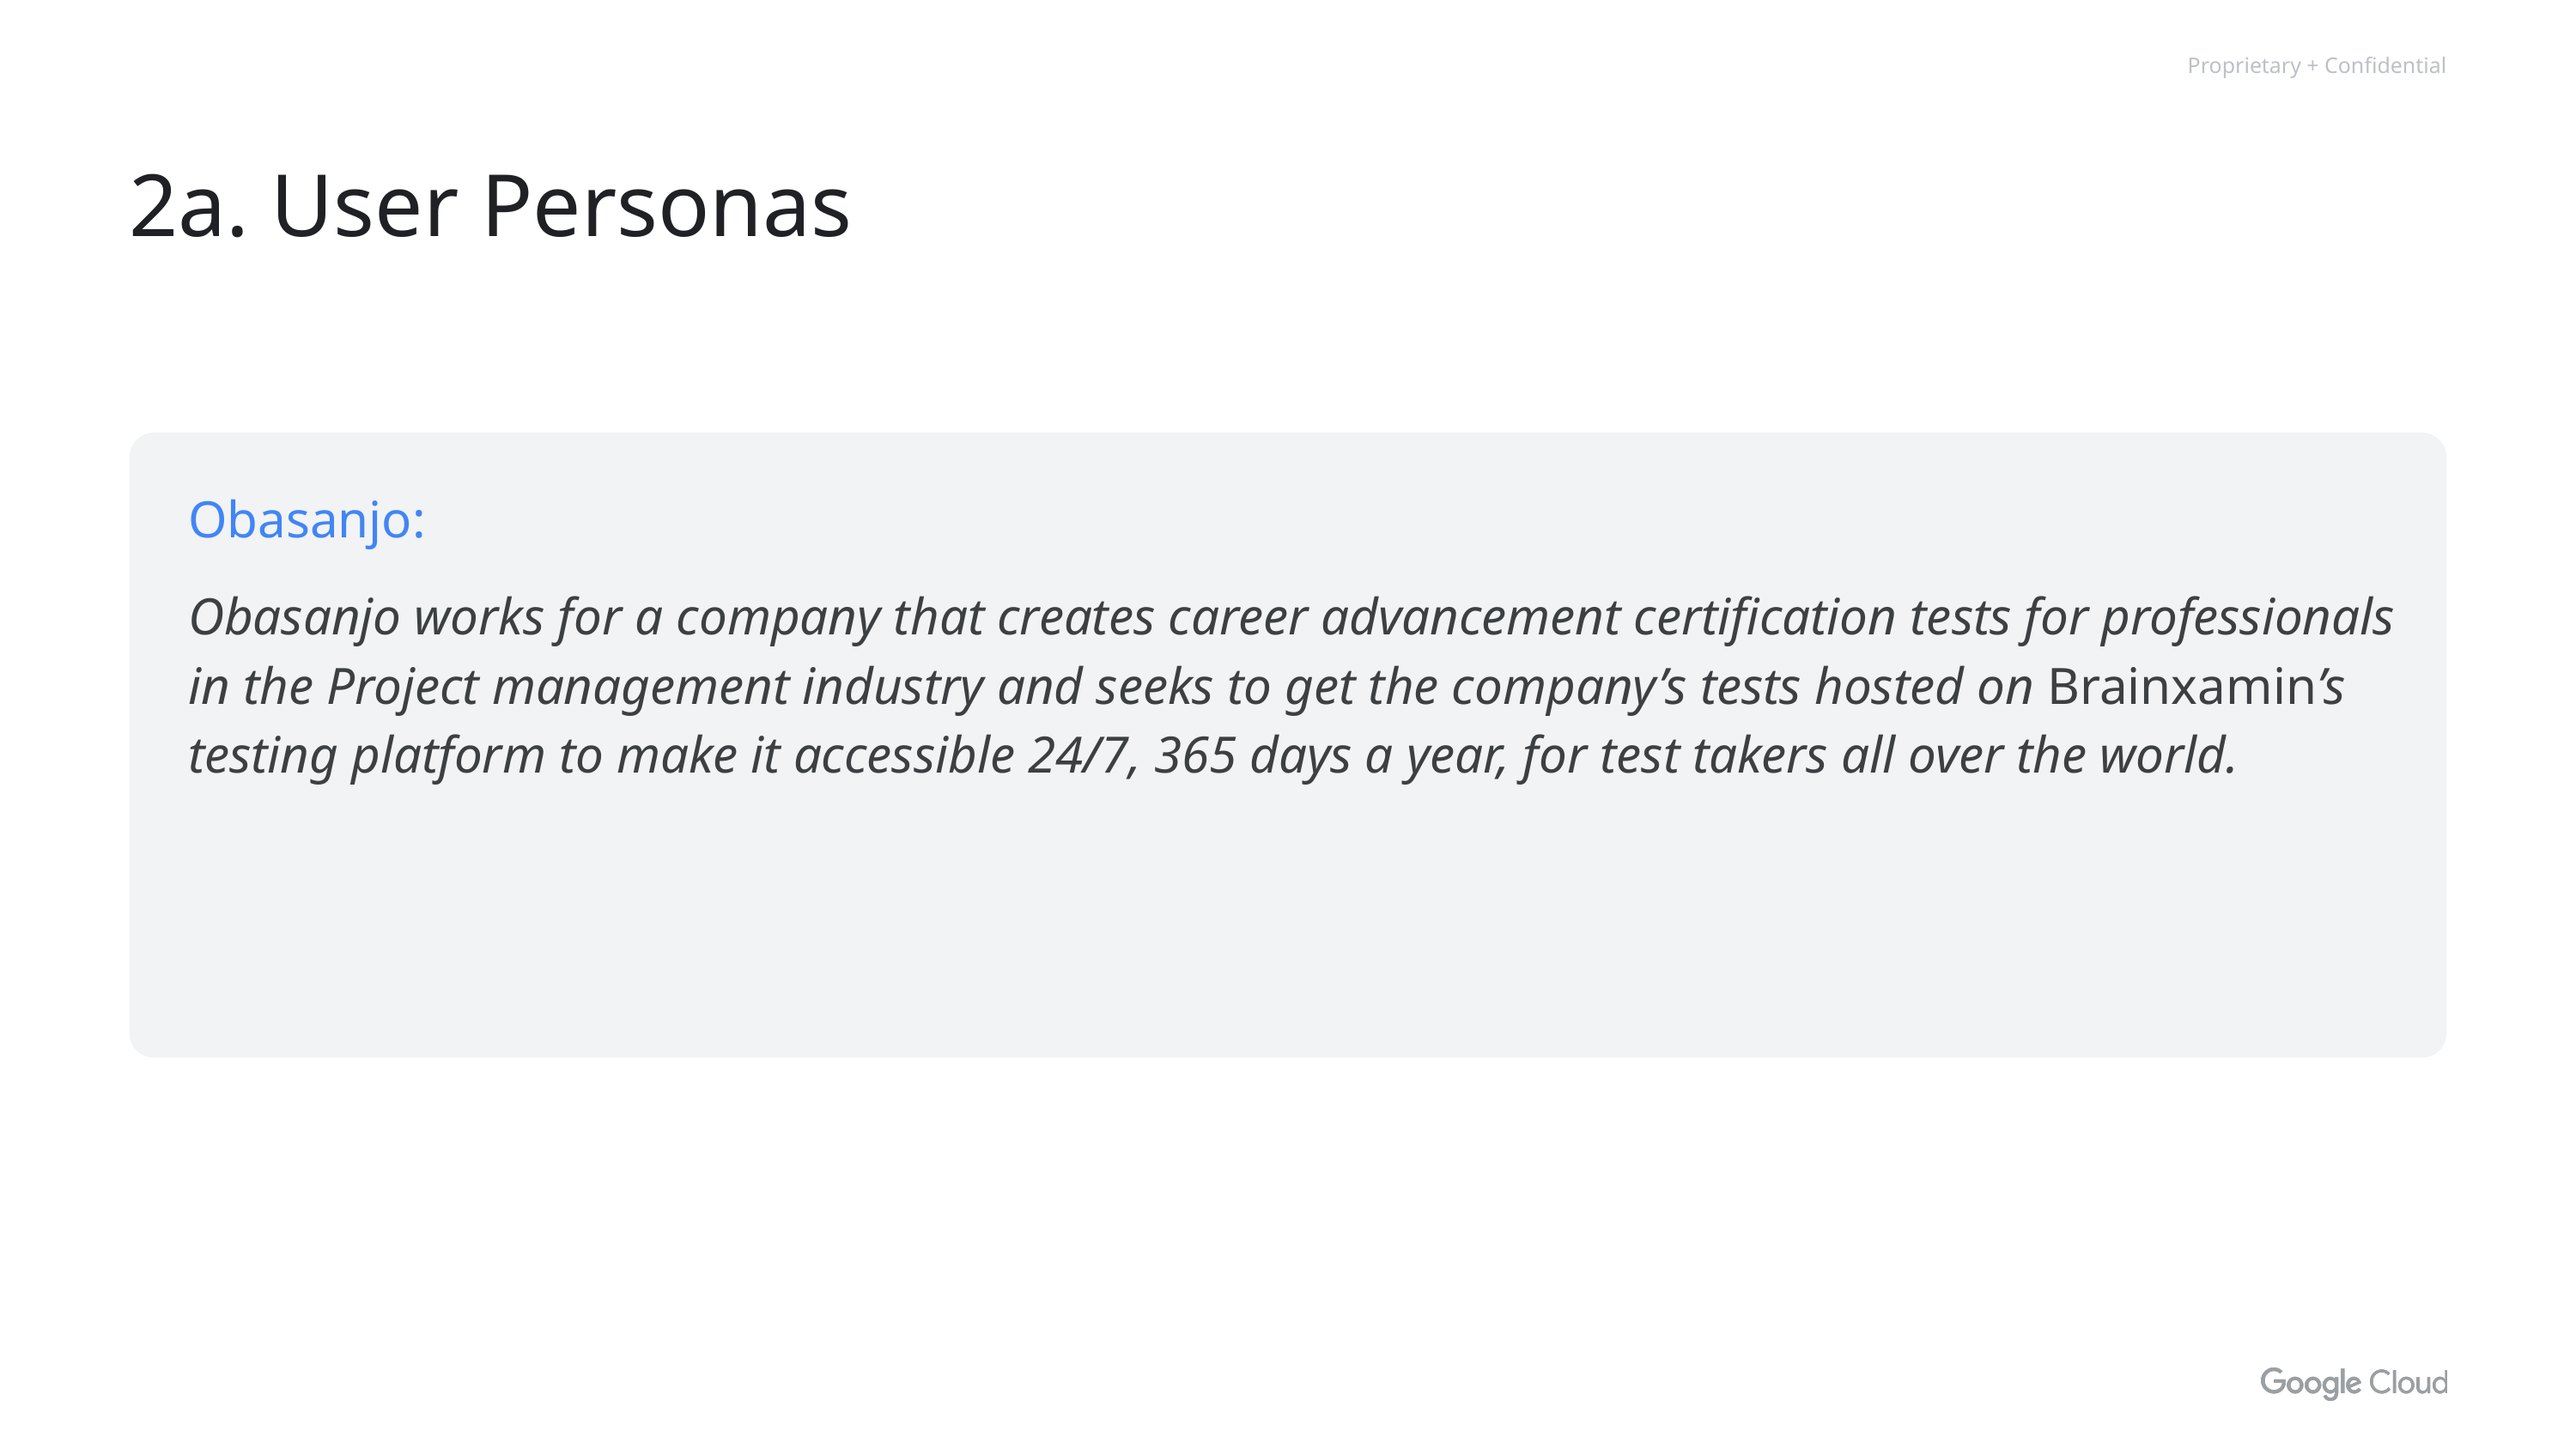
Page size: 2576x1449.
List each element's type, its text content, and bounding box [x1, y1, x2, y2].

picture [2261, 1367, 2447, 1401]
text_box Obasanjo: Obasanjo works for a company that creates career advancement certification tests for professionals in the Project management industry and seeks to get the company’s tests hosted on Brainxamin’s testing platform to make it accessible 24/7, 365 days a year, for test takers all over the world. [130, 433, 2447, 1058]
title 2a. User Personas [129, 130, 1667, 411]
